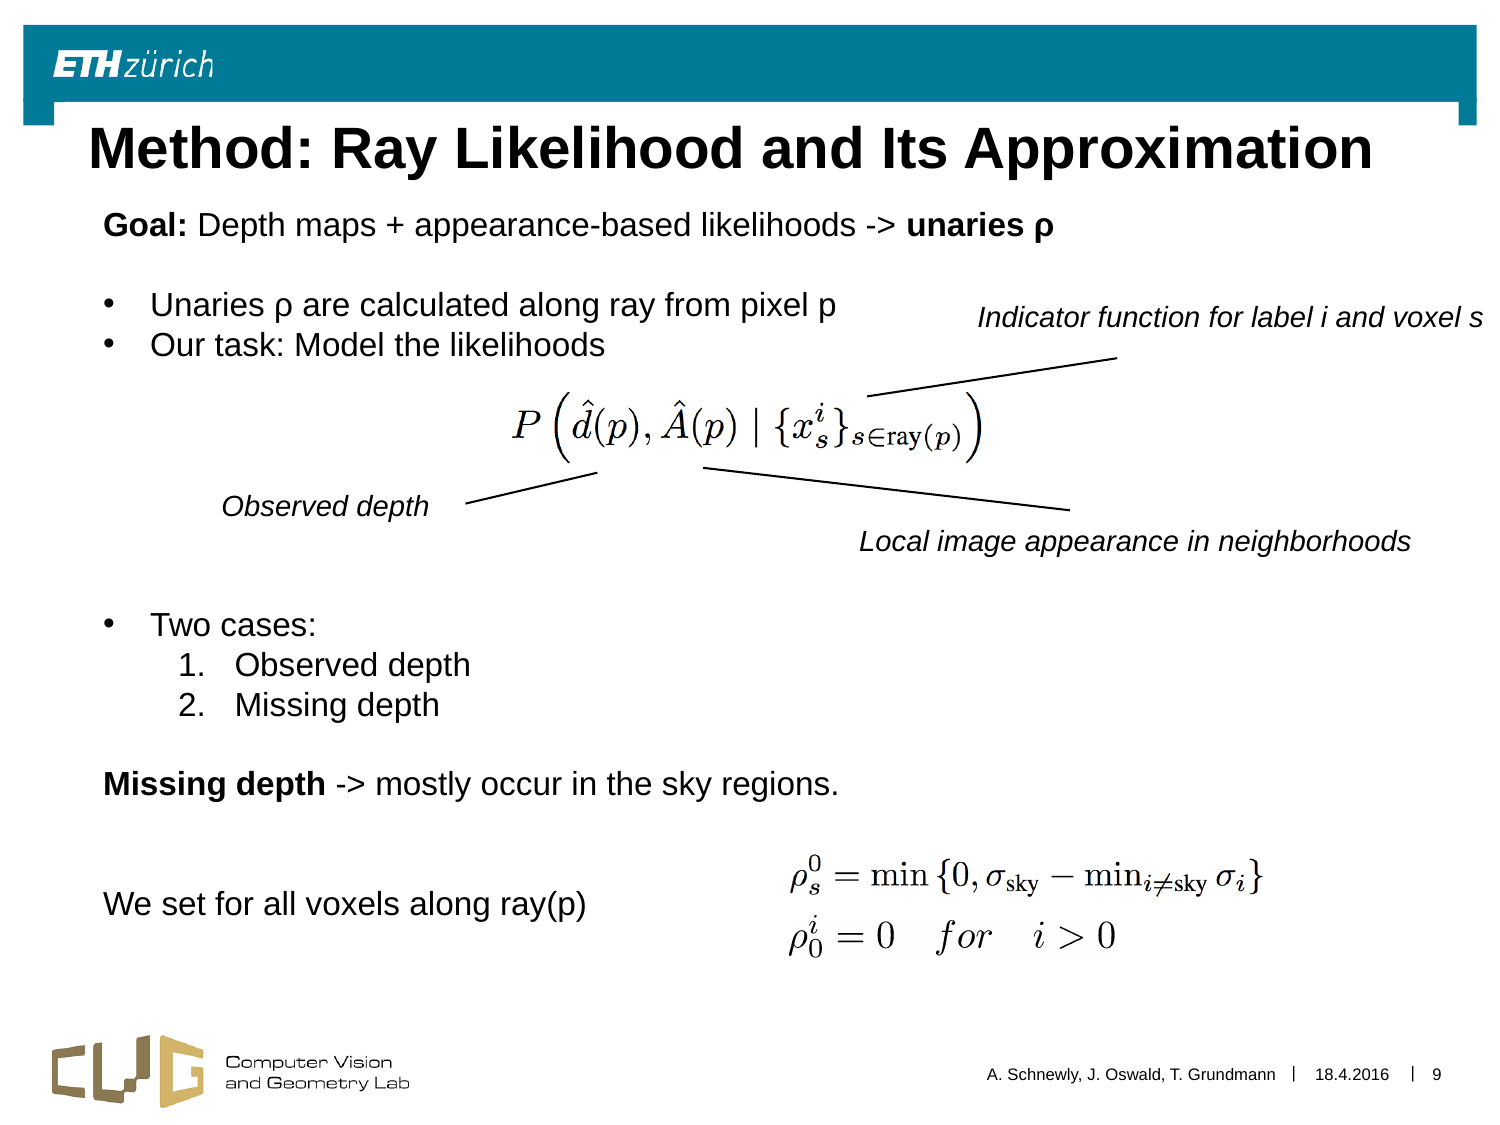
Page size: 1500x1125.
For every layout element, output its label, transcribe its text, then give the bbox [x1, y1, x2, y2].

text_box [466, 472, 597, 504]
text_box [867, 358, 1117, 397]
text_box Goal: Depth maps + appearance-based likelihoods -> unaries ρ Unaries ρ are calculated along ray from pixel p Our task: Model the likelihoods Two cases: Observed depth Missing depth Missing depth -> mostly occur in the sky regions. We set for all voxels along ray(p) [88, 196, 1277, 970]
text_box Local image appearance in neighborhoods [844, 515, 1500, 565]
footer A. Schnewly, J. Oswald, T. Grundmann [750, 1034, 1277, 1112]
picture [52, 1035, 409, 1108]
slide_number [1302, 1034, 1403, 1112]
picture [784, 913, 1117, 960]
text_box Indicator function for label i and voxel s [962, 290, 1500, 341]
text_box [703, 467, 1070, 511]
text_box Observed depth [206, 479, 609, 530]
title Method: Ray Likelihood and Its Approximation [64, 101, 1459, 262]
slide_number 9 [1415, 1034, 1459, 1112]
picture [501, 365, 993, 480]
picture [780, 841, 1270, 906]
